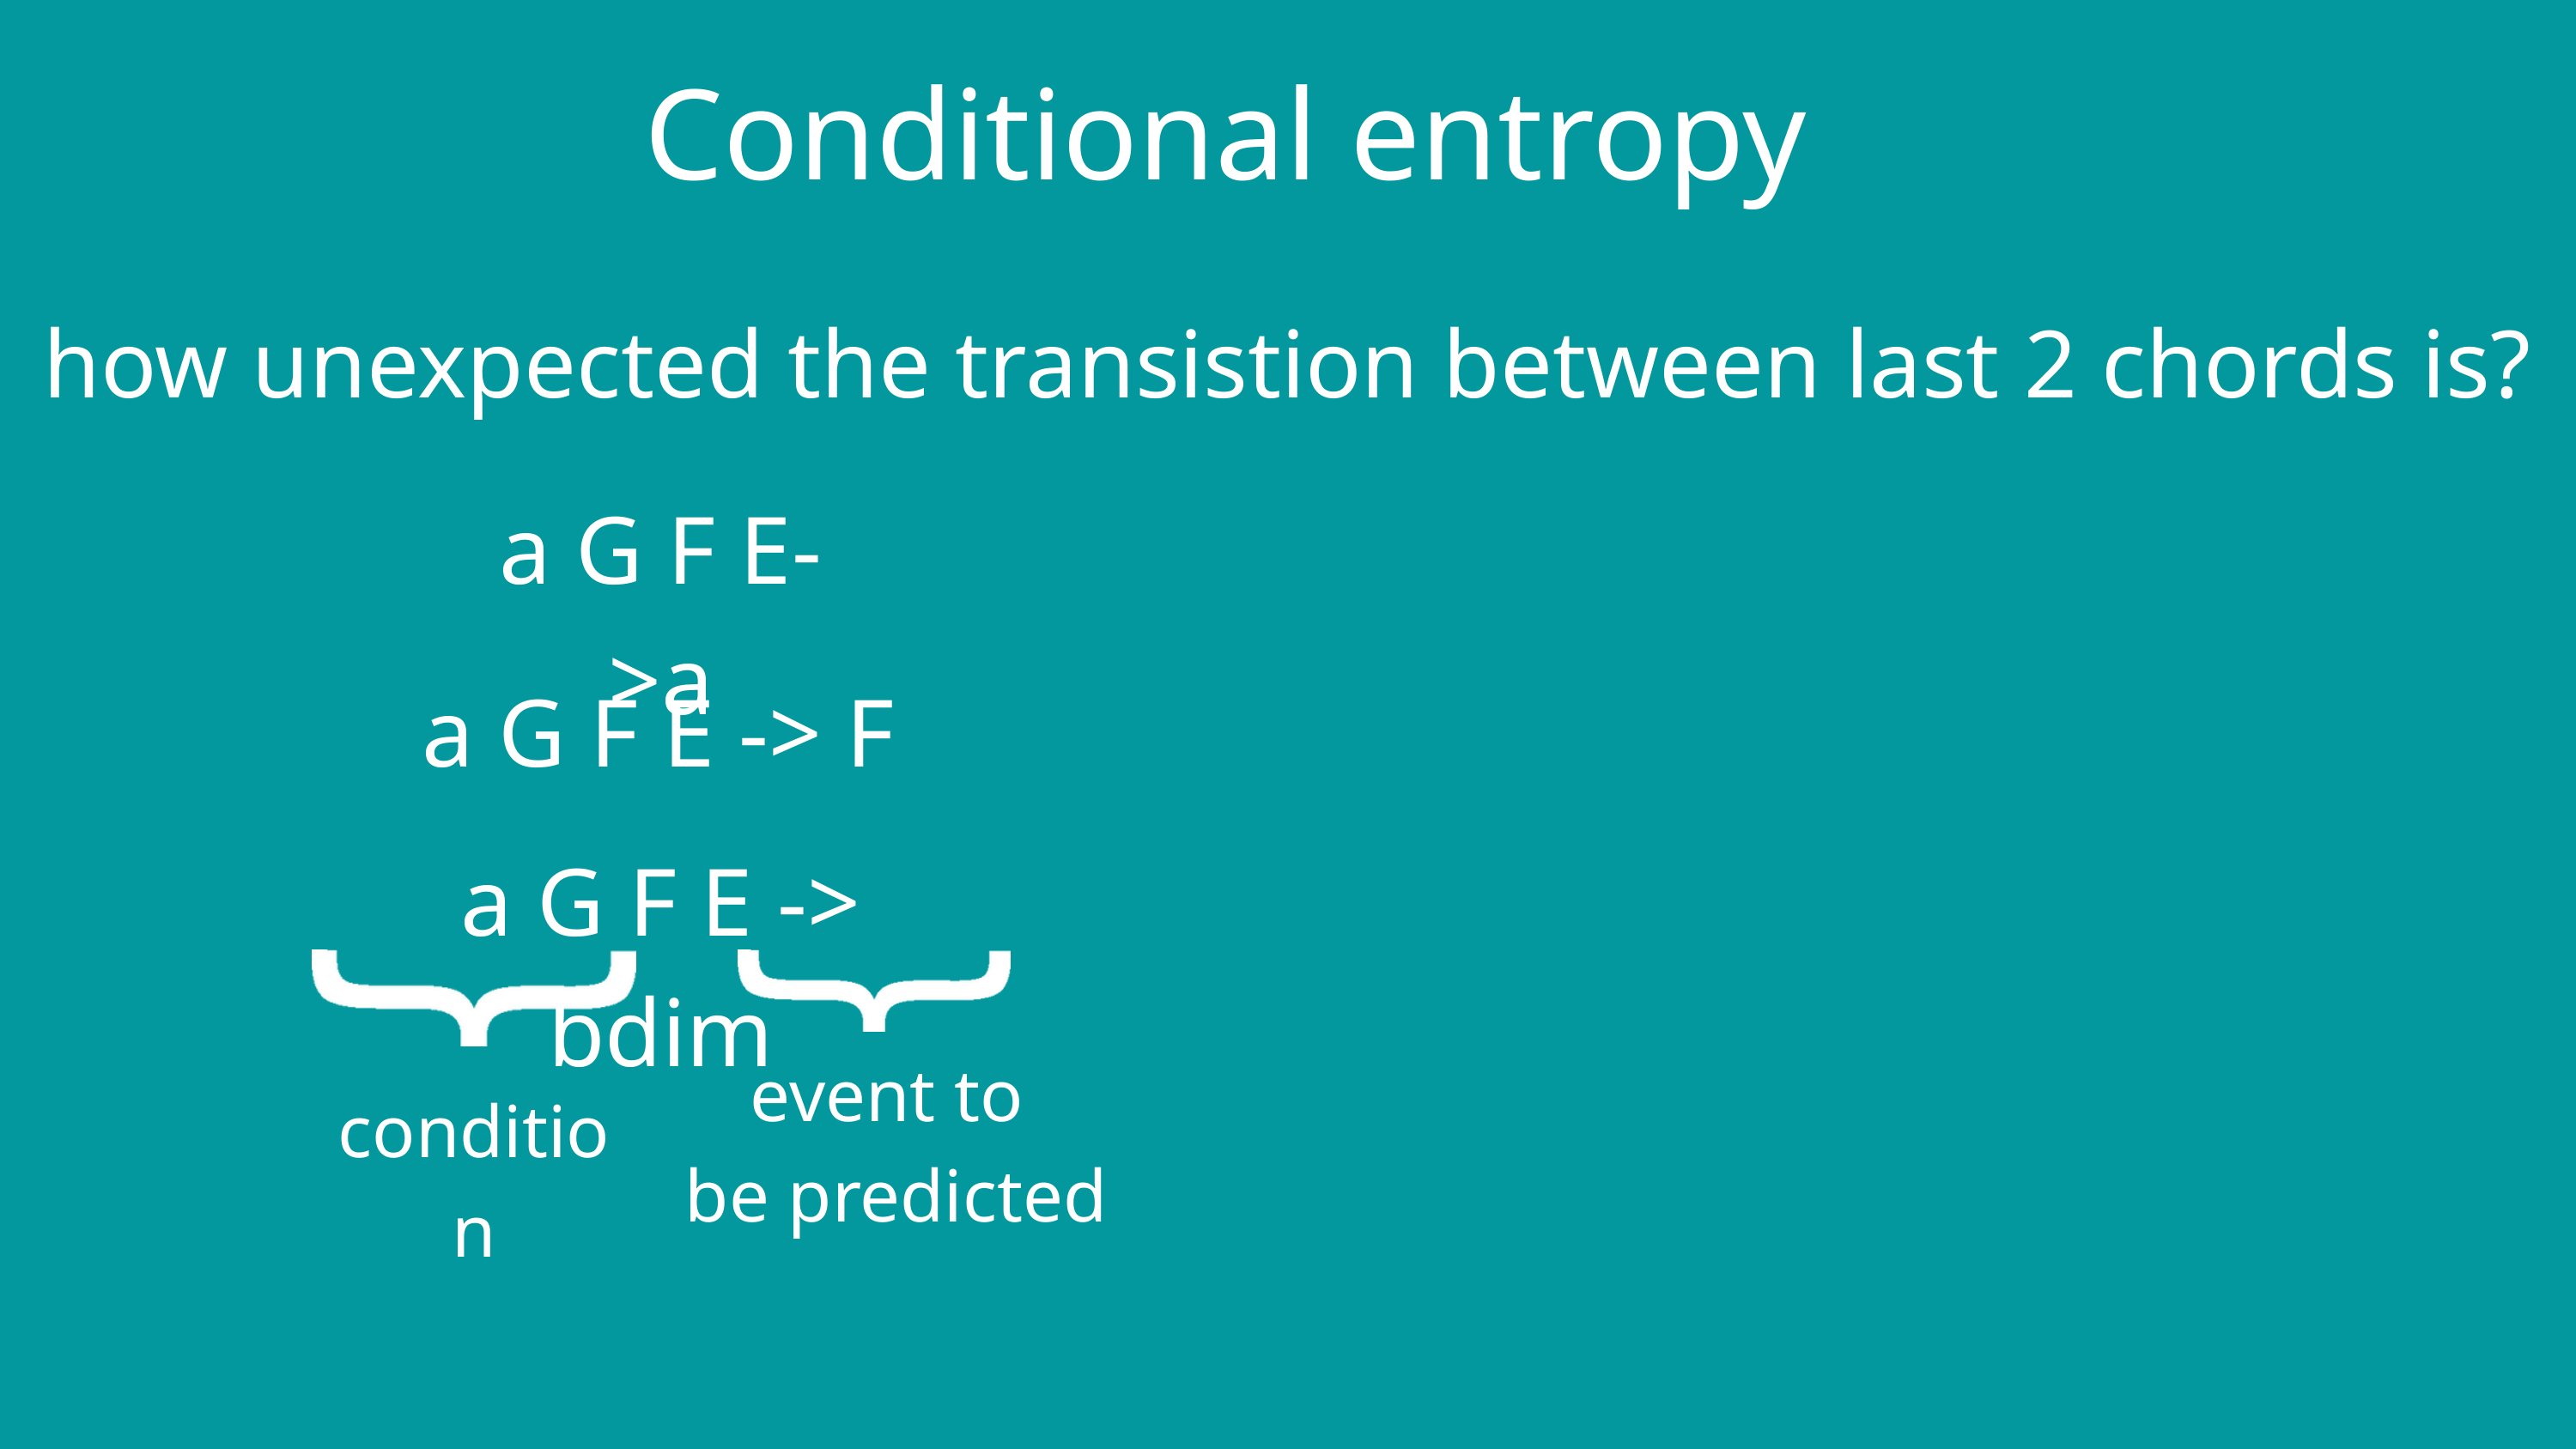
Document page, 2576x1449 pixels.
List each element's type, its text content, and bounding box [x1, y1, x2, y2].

text_box a G F E -> F [421, 655, 896, 785]
picture [312, 949, 636, 1047]
text_box a G F E -> bdim [337, 1055, 601, 1071]
text_box a G F E -> bdim [337, 824, 985, 1035]
picture [738, 949, 1011, 1032]
text_box Conditional entropy [579, 29, 1873, 205]
text_box a G F E->a [447, 472, 874, 655]
text_box condition [317, 1071, 631, 1272]
text_box how unexpected the transistion between last 2 chords is? [36, 287, 2540, 548]
text_box event to be predicted [601, 1035, 1192, 1236]
